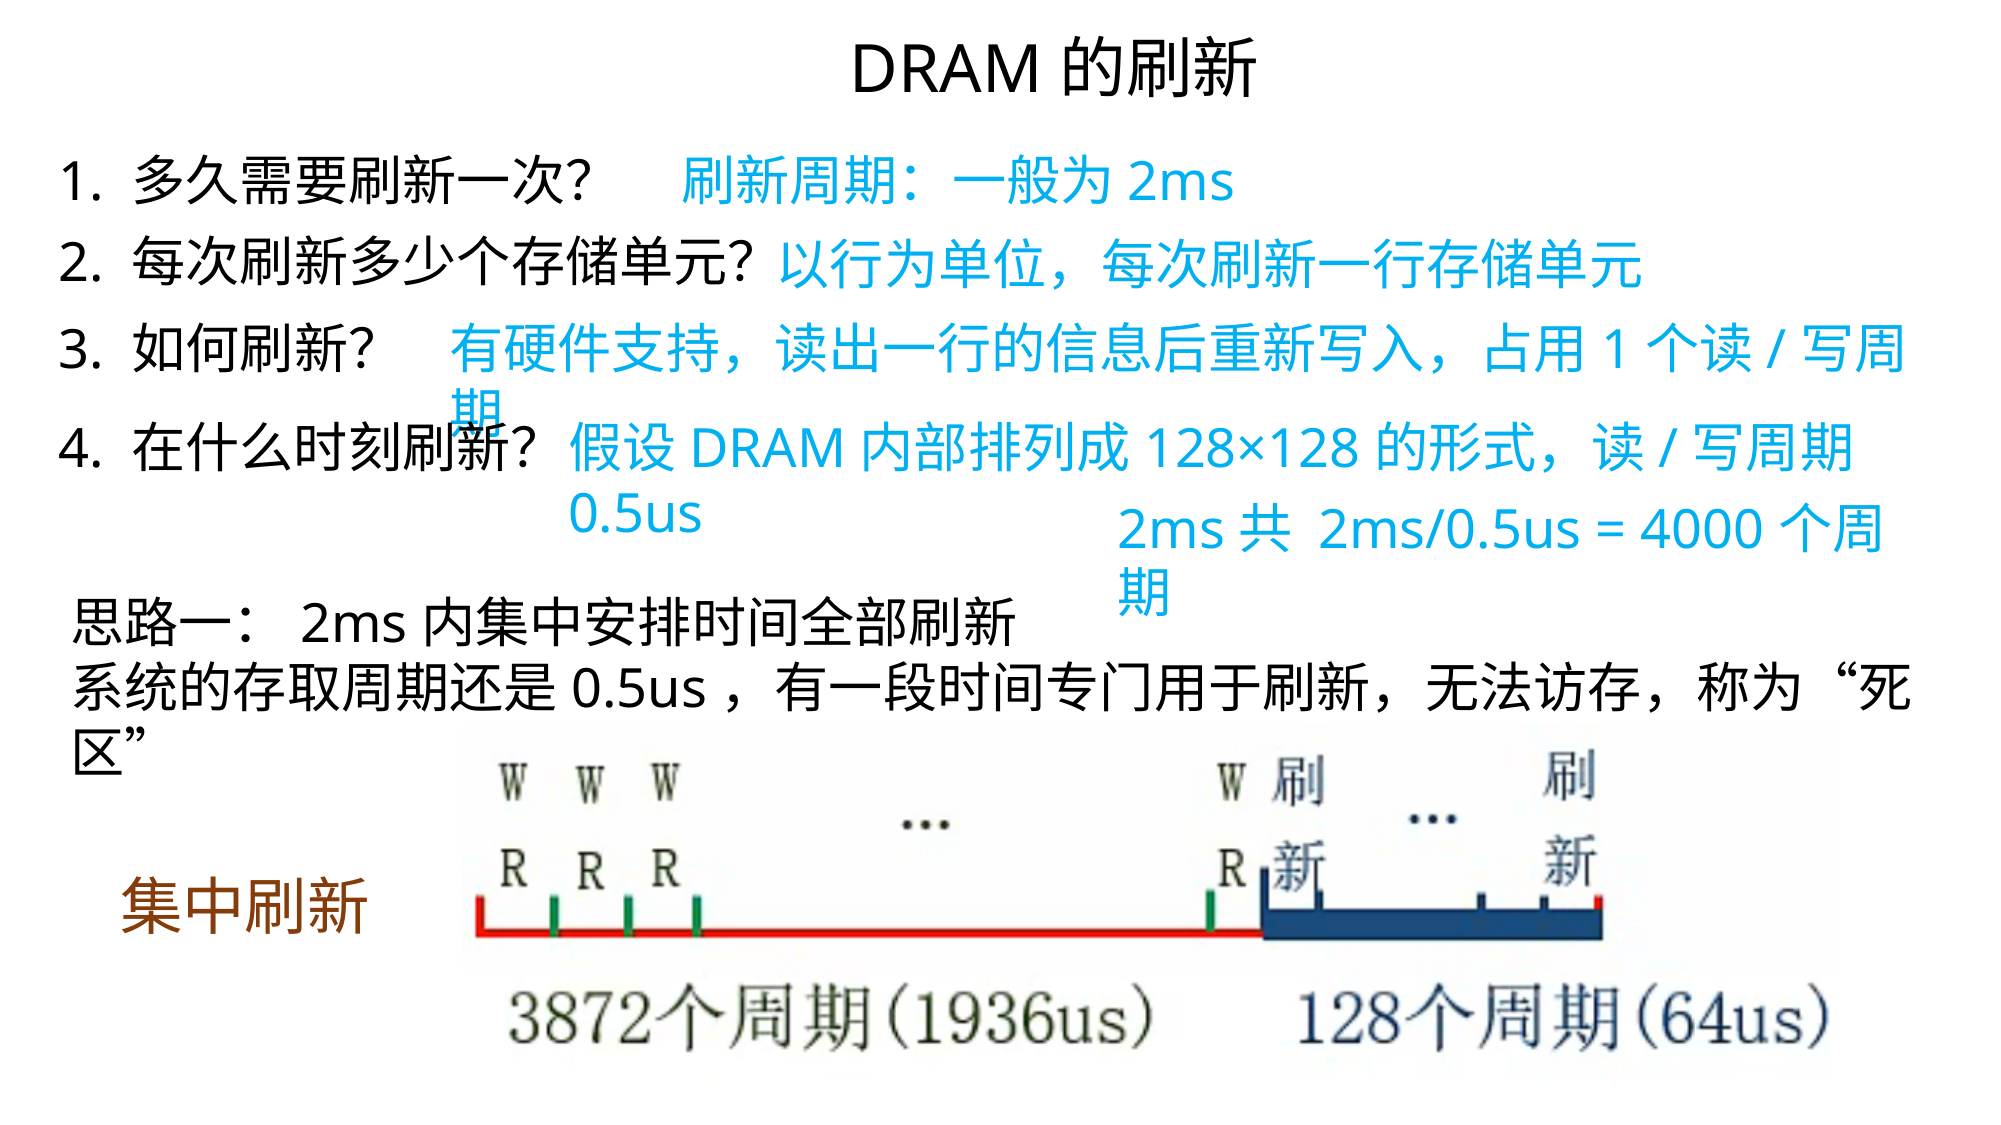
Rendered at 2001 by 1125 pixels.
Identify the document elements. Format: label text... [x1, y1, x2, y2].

text_box 有硬件支持，读出一行的信息后重新写入，占用1个读/写周期 [434, 306, 1943, 452]
text_box 假设DRAM内部排列成128×128的形式，读/写周期0.5us [553, 405, 1966, 551]
text_box 刷新周期：一般为2ms [666, 139, 1260, 219]
text_box 1. 多久需要刷新一次？ [44, 139, 638, 219]
text_box 3. 如何刷新？ [44, 307, 387, 387]
text_box 思路一：2ms内集中安排时间全部刷新 系统的存取周期还是0.5us，有一段时间专门用于刷新，无法访存，称为“死区” [55, 580, 1967, 791]
text_box 以行为单位，每次刷新一行存储单元 [761, 223, 1663, 303]
text_box 2. 每次刷新多少个存储单元？ [44, 220, 872, 300]
text_box 4. 在什么时刻刷新？ [44, 405, 533, 486]
text_box DRAM的刷新 [604, 18, 1506, 114]
picture [461, 725, 1839, 1079]
text_box 2ms共 2ms/0.5us = 4000个周期 [1103, 486, 1943, 580]
text_box 集中刷新 [105, 859, 412, 950]
